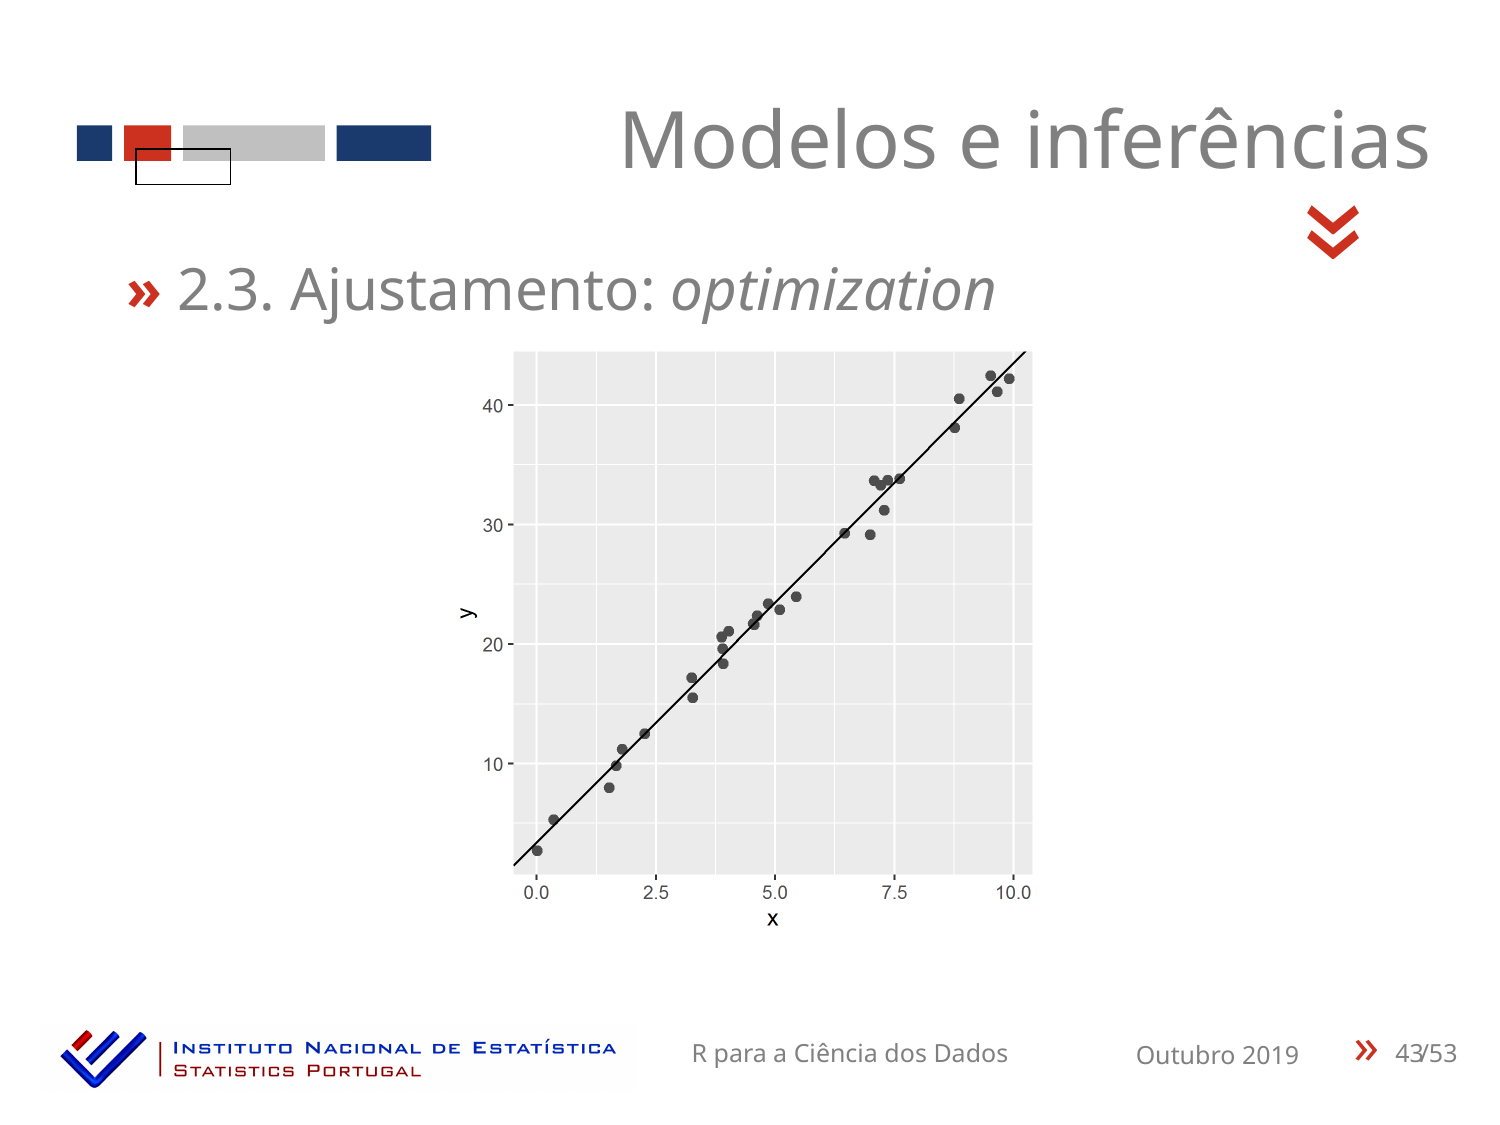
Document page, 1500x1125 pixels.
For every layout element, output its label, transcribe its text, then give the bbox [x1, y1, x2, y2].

picture [443, 340, 1045, 942]
text_box » 2.3. Ajustamento: optimization [111, 244, 1376, 330]
text_box Modelos e inferências [454, 66, 1447, 207]
picture [41, 1023, 638, 1093]
text_box « [1234, 207, 1400, 280]
text_box 43 [1380, 1029, 1447, 1075]
